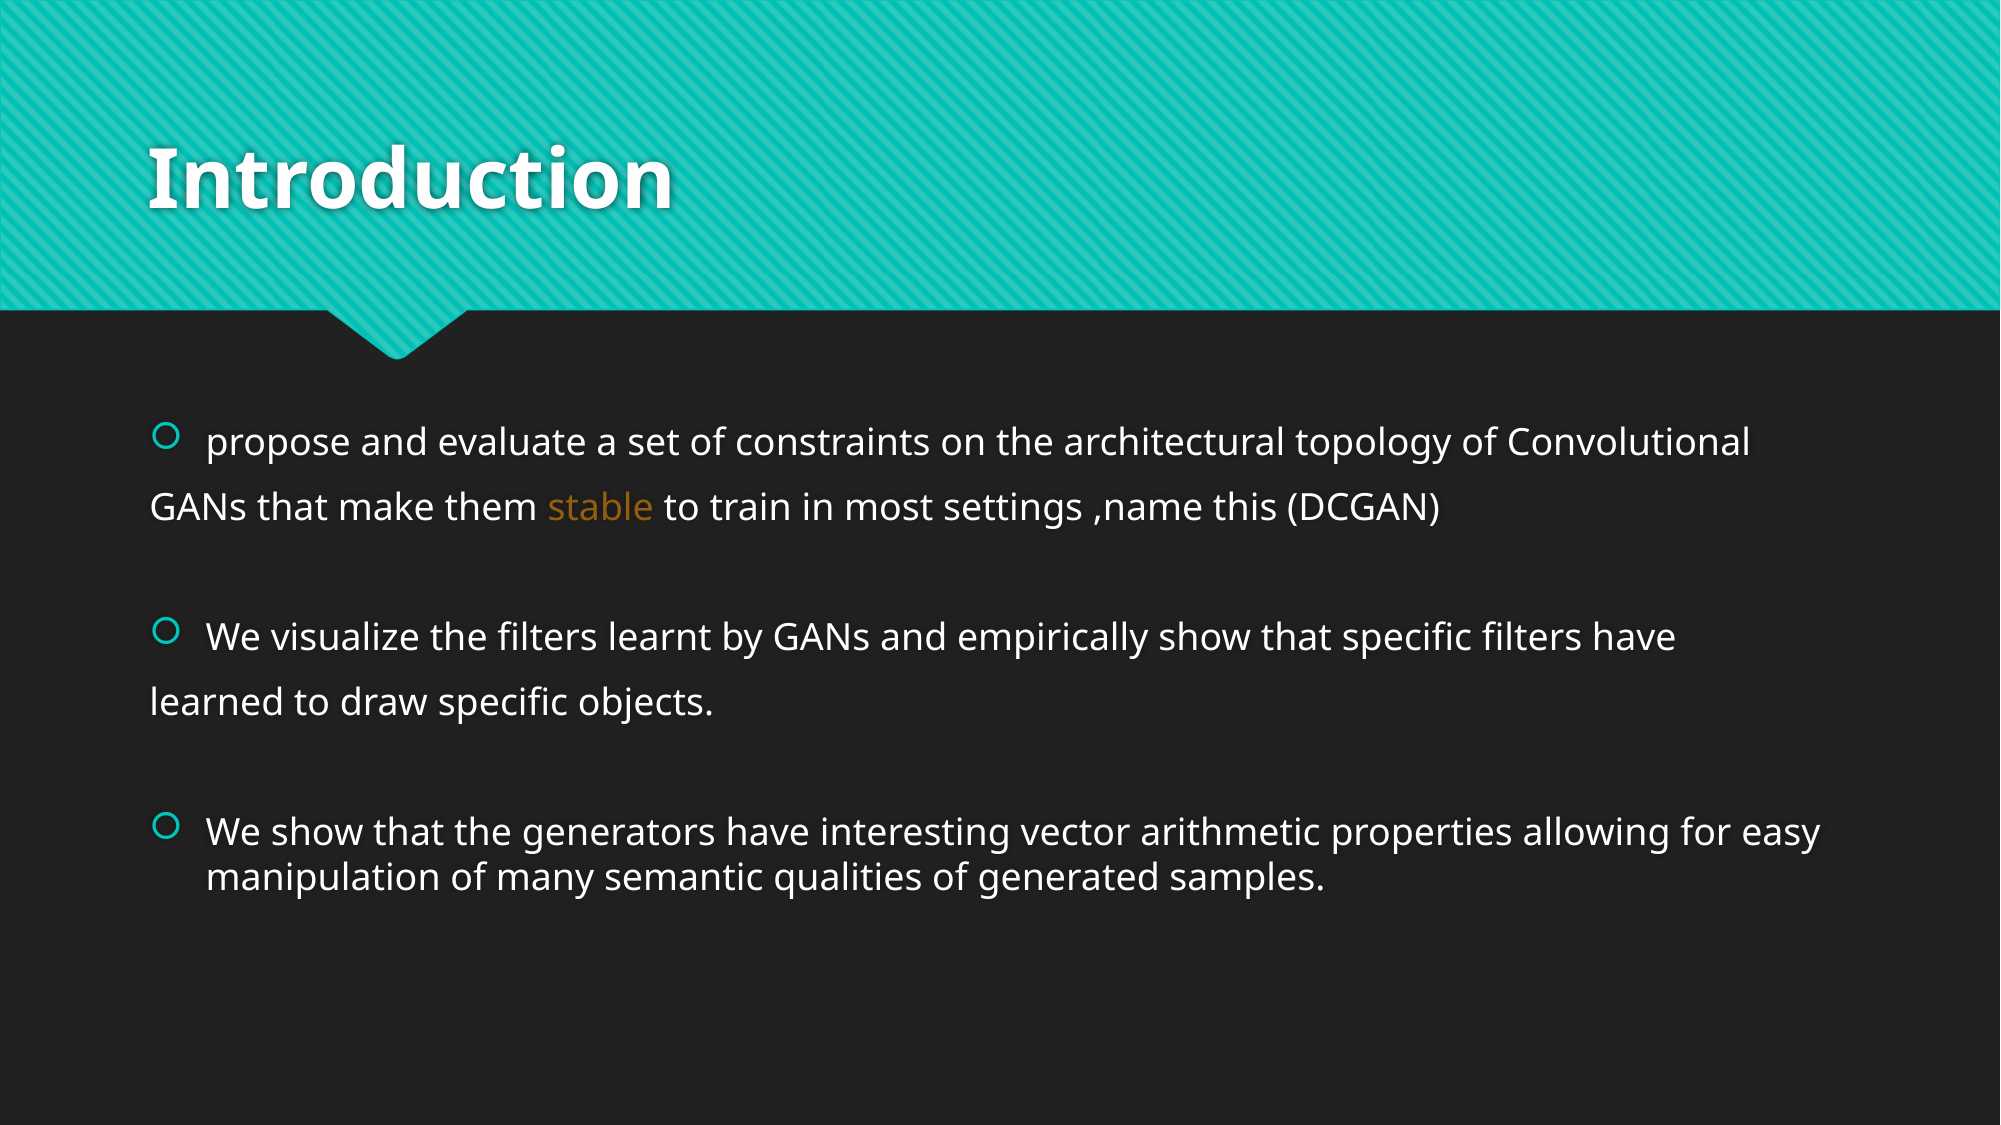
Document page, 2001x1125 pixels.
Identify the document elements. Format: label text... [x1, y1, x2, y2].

list propose and evaluate a set of constraints on the architectural topology of Convolutional GANs that make them stable to train in most settings ,name this (DCGAN) We visualize the filters learnt by GANs and empirically show that specific filters have learned to draw specific objects. We show that the generators have interesting vector arithmetic properties allowing for easy manipulation of many semantic qualities of generated samples. [134, 310, 1866, 1071]
title Introduction [132, 73, 1868, 233]
